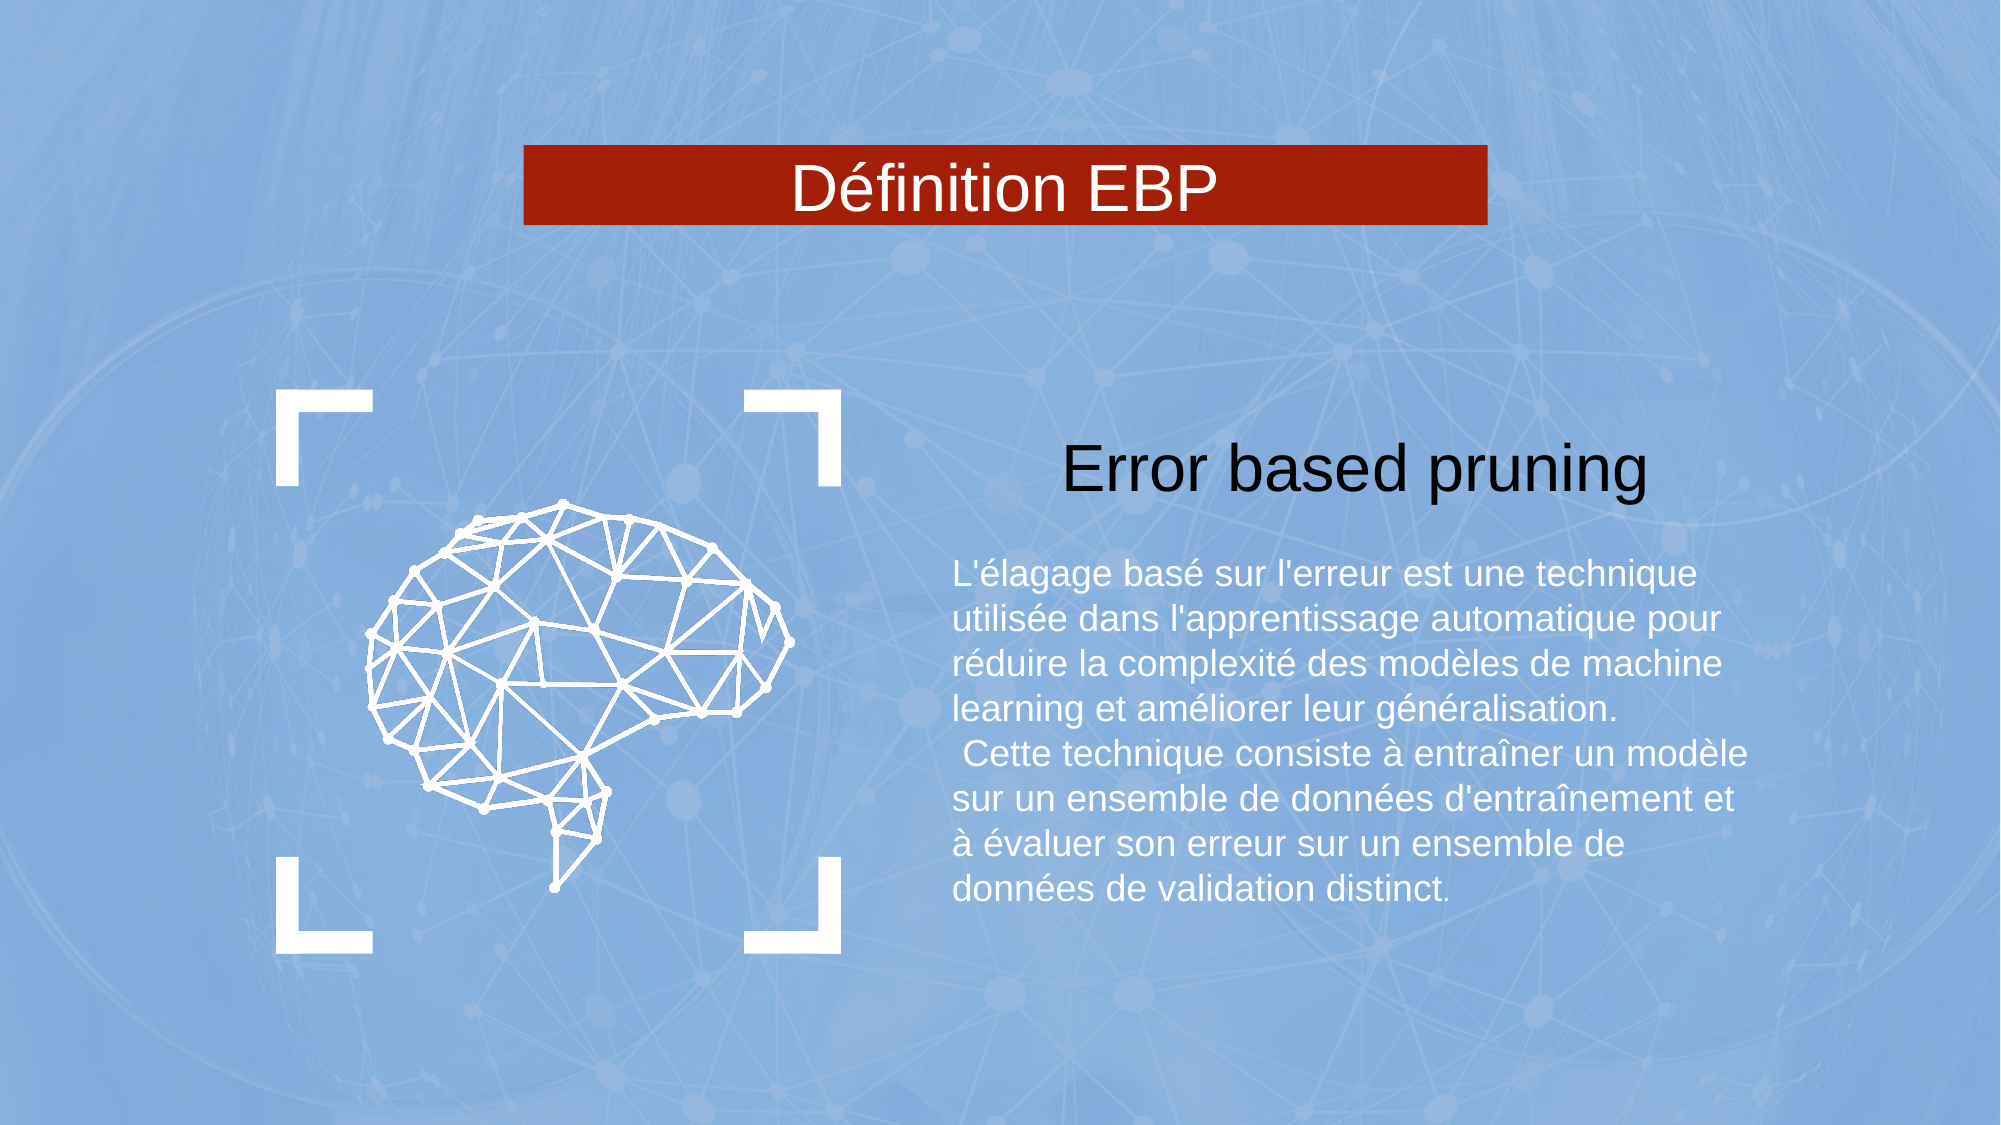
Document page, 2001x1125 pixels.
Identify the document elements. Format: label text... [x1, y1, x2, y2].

text_box L'élagage basé sur l'erreur est une technique utilisée dans l'apprentissage automatique pour réduire la complexité des modèles de machine learning et améliorer leur généralisation. Cette technique consiste à entraîner un modèle sur un ensemble de données d'entraînement et à évaluer son erreur sur un ensemble de données de validation distinct. [937, 541, 1764, 917]
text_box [275, 389, 373, 487]
picture [365, 499, 795, 893]
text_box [275, 856, 373, 954]
text_box Définition EBP [523, 145, 1488, 226]
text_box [744, 389, 841, 487]
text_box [744, 856, 841, 954]
text_box Error based pruning [1046, 417, 1771, 512]
